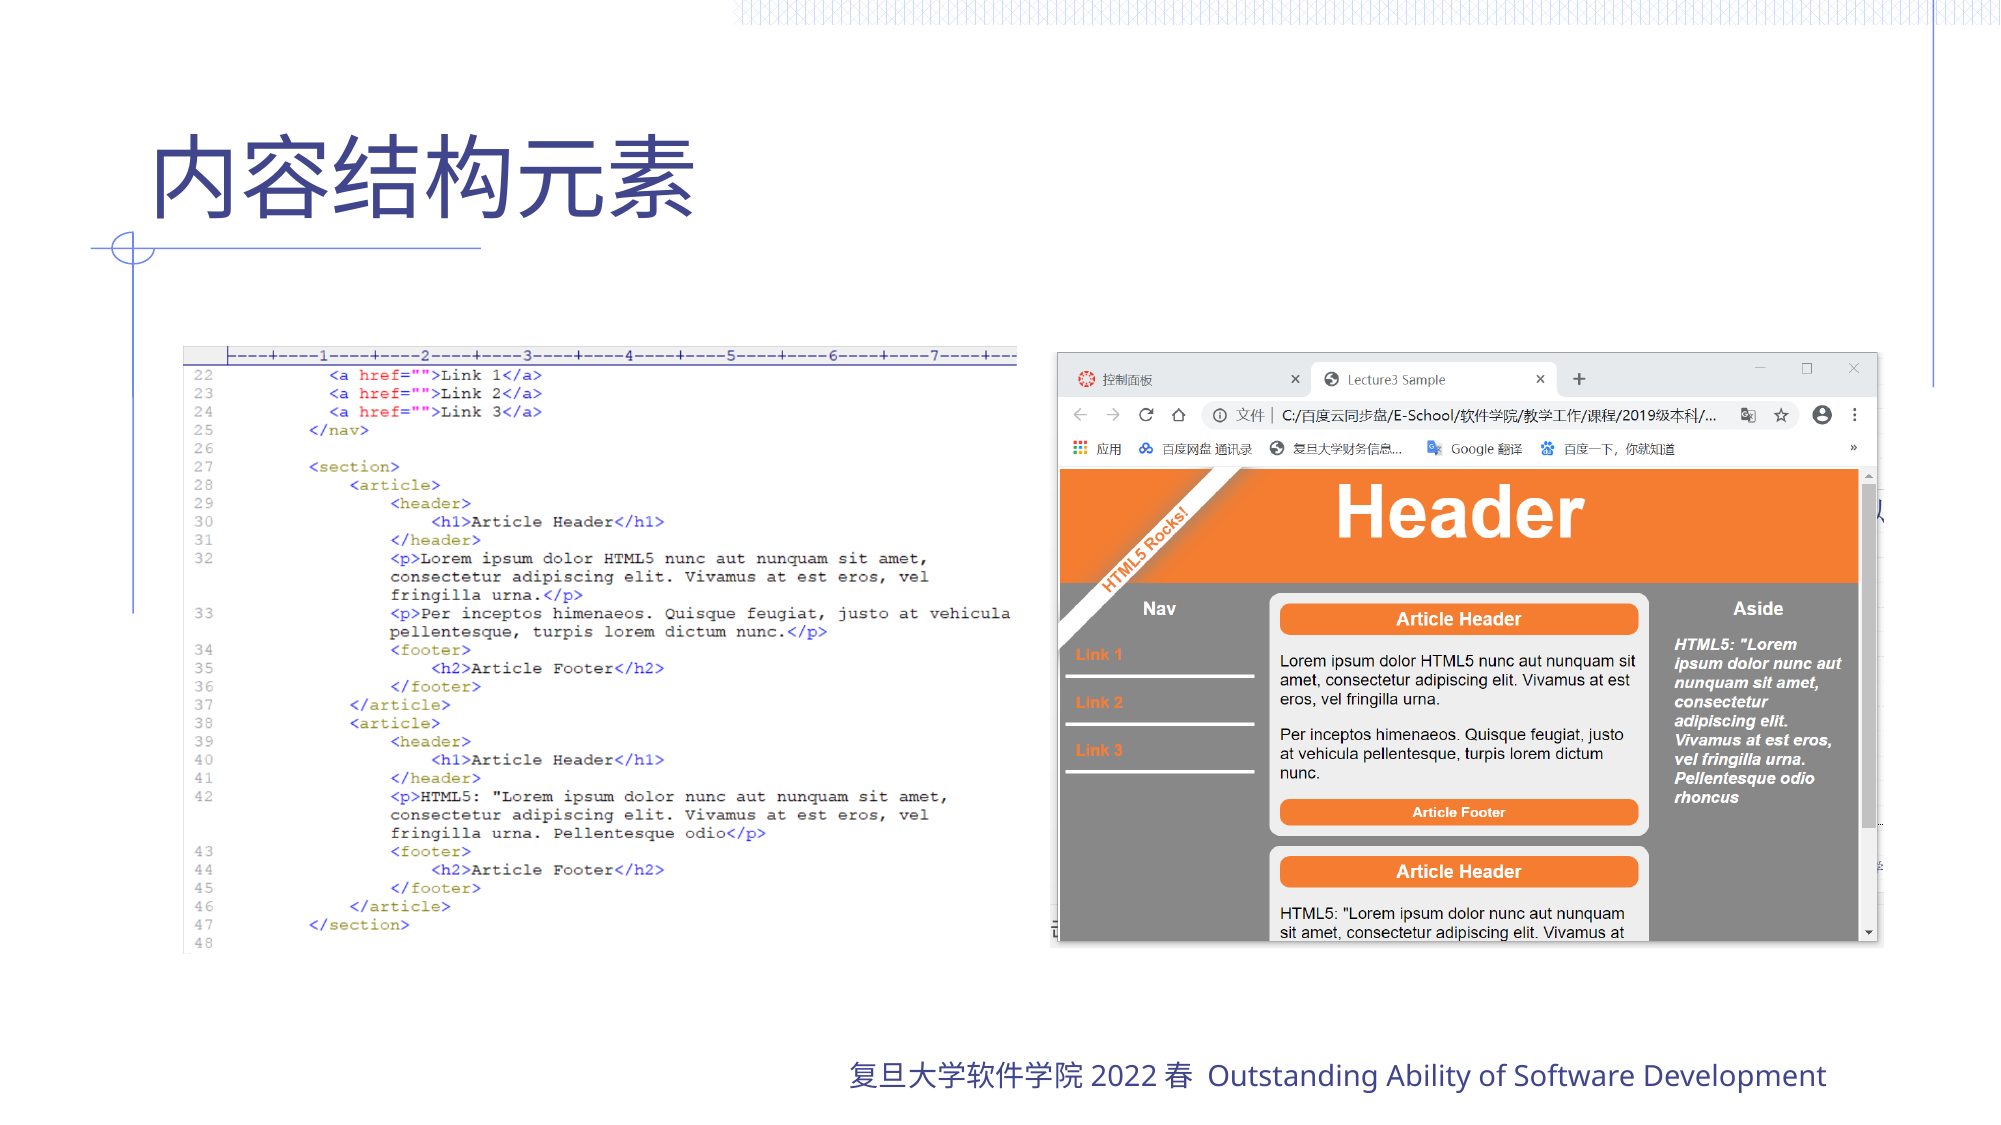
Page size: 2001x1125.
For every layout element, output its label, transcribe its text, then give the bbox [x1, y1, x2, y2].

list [183, 345, 1017, 954]
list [1049, 351, 1884, 949]
title 内容结构元素 [133, 50, 1834, 238]
